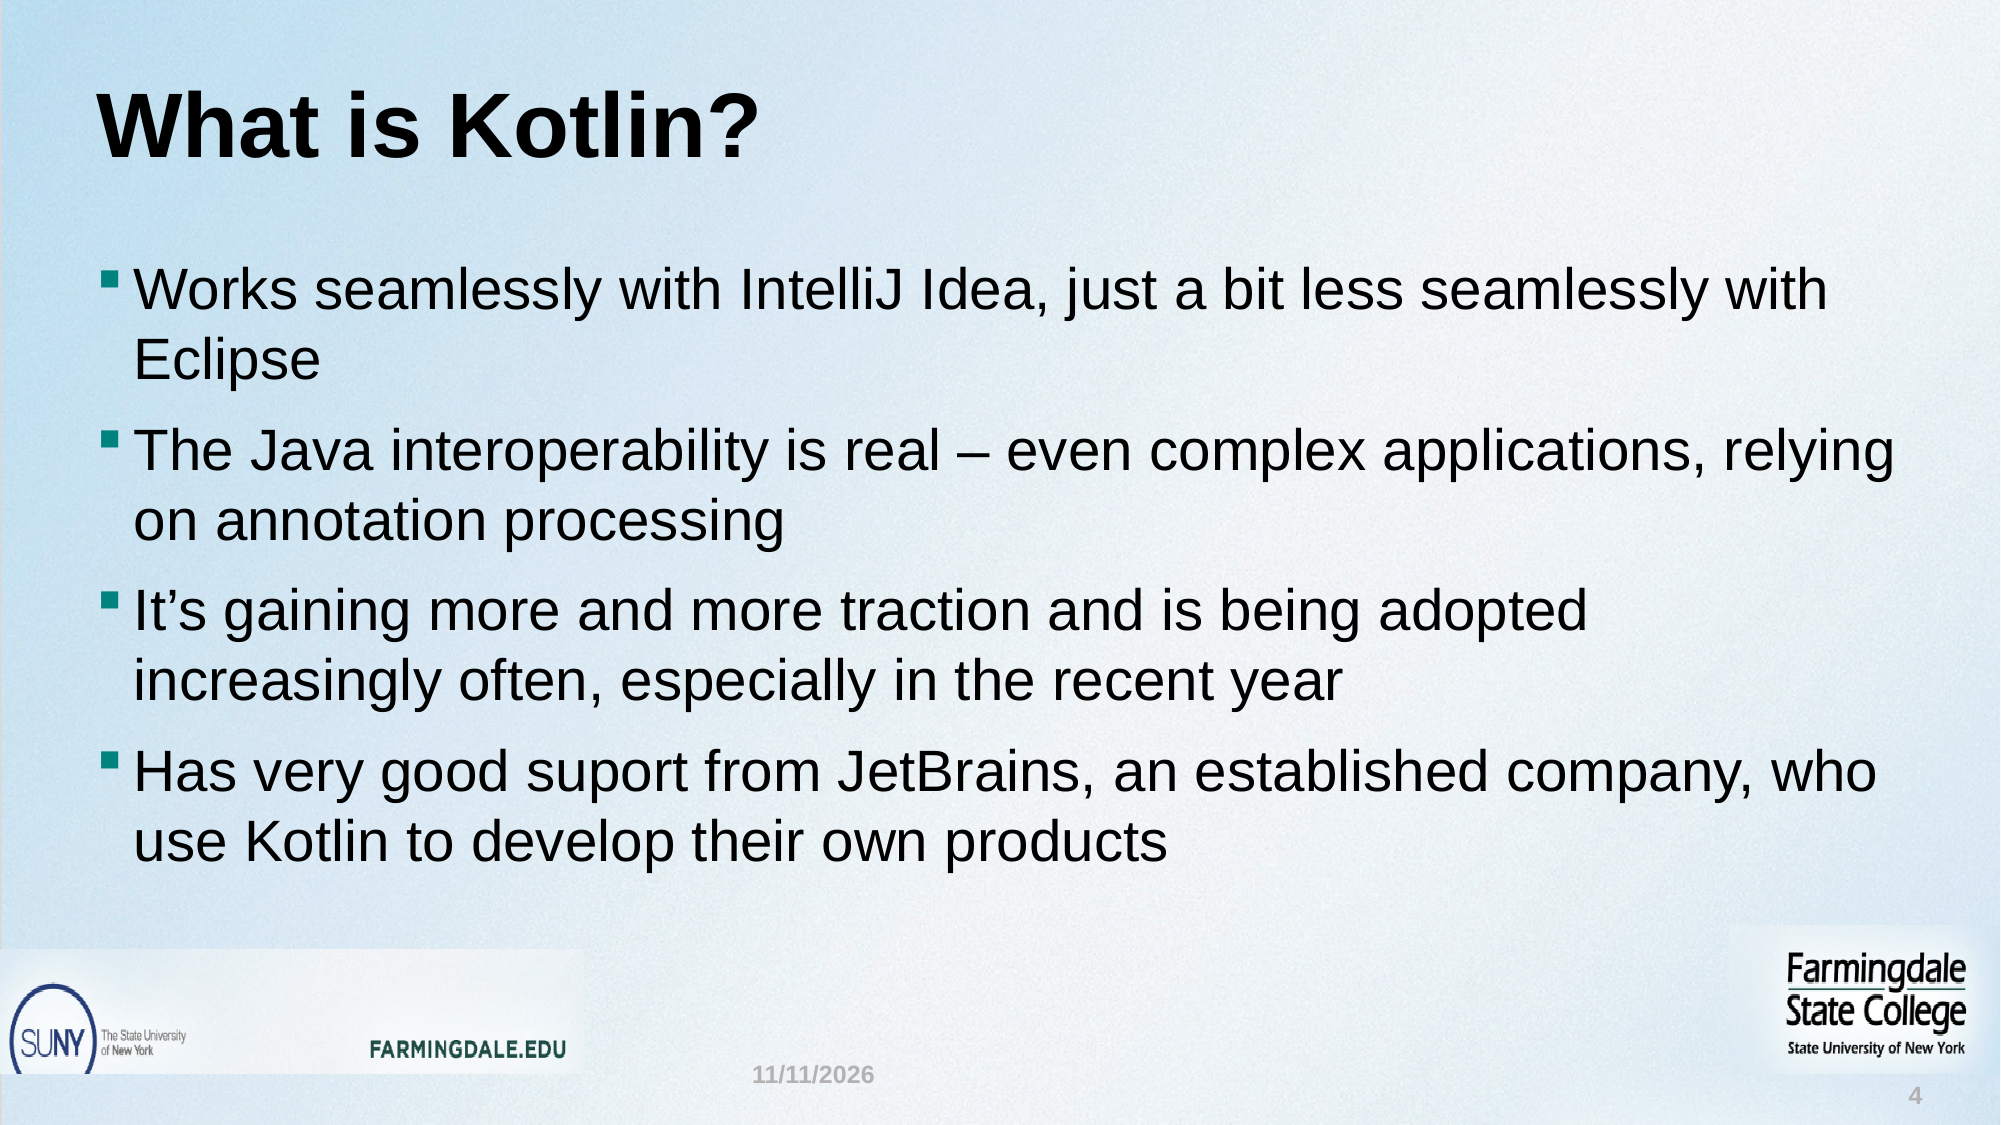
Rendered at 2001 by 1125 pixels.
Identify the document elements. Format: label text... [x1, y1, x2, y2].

list Works seamlessly with IntelliJ Idea, just a bit less seamlessly with Eclipse The Java interoperability is real – even complex applications, relying on annotation processing It’s gaining more and more traction and is being adopted increasingly often, especially in the recent year Has very good suport from JetBrains, an established company, who use Kotlin to develop their own products [81, 243, 1918, 881]
picture [0, 0, 2001, 1125]
title What is Kotlin? [81, 19, 1918, 237]
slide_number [737, 1043, 1088, 1104]
slide_number 4 [1487, 1065, 1938, 1125]
